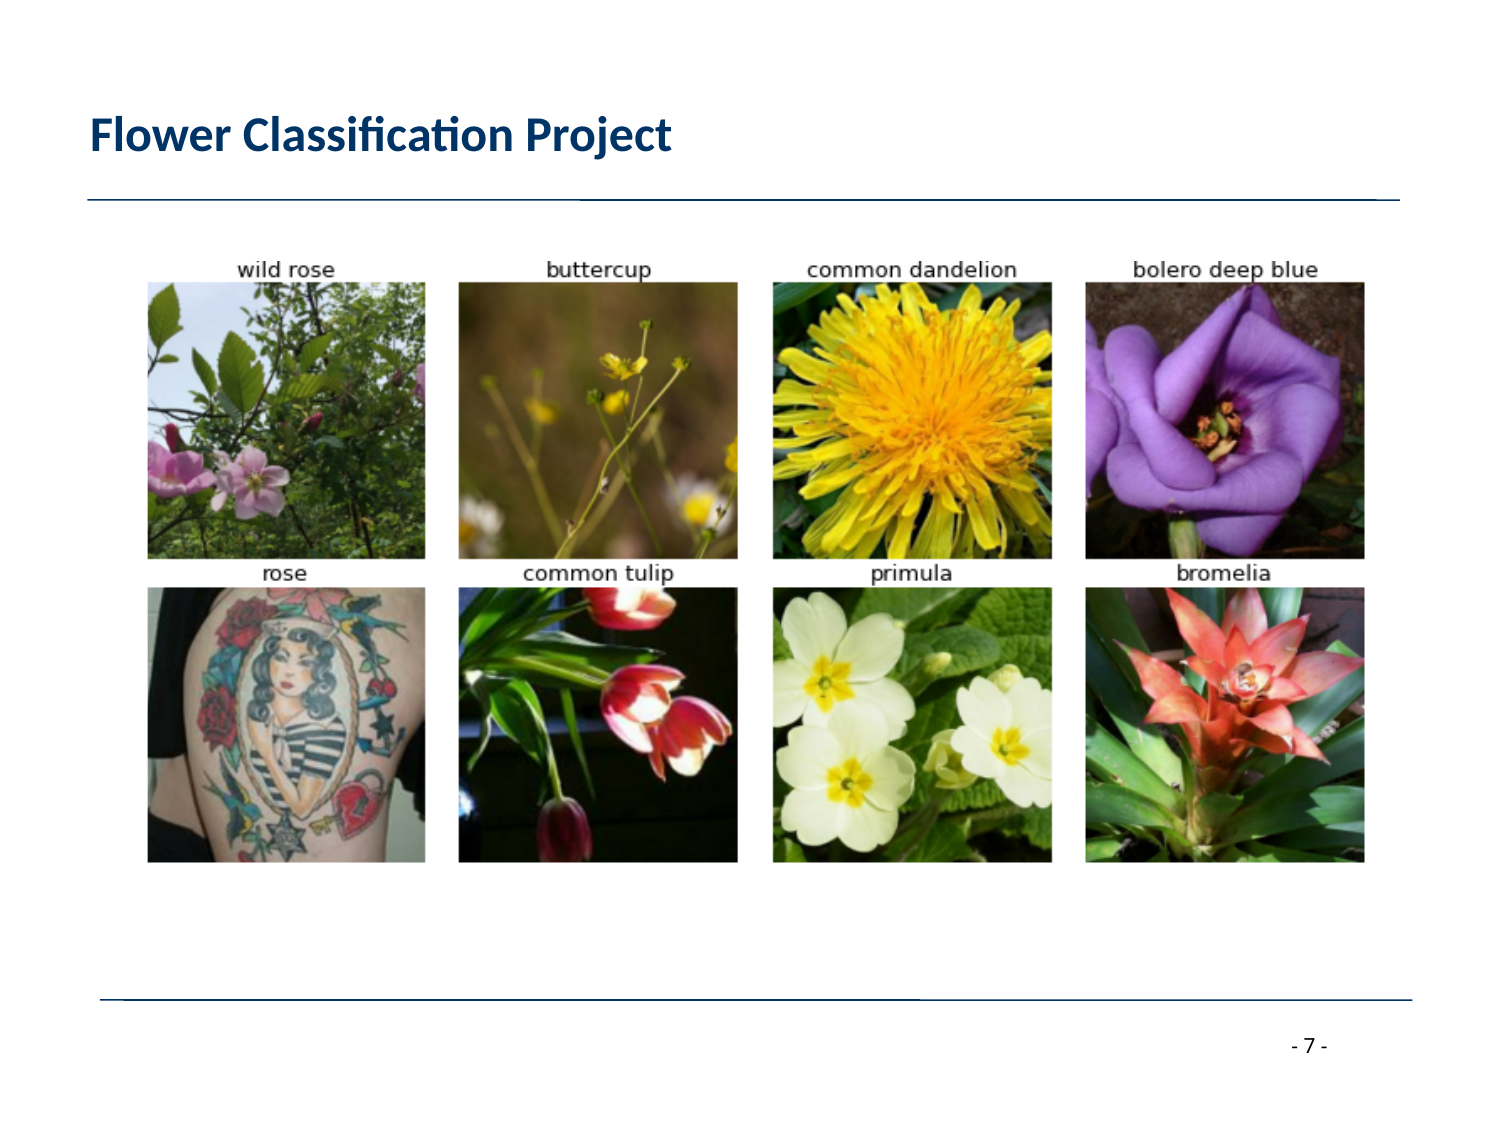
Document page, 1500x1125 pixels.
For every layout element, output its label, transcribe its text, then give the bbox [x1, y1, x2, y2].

picture [147, 260, 1377, 864]
title Flower Classification Project [75, 37, 1425, 225]
